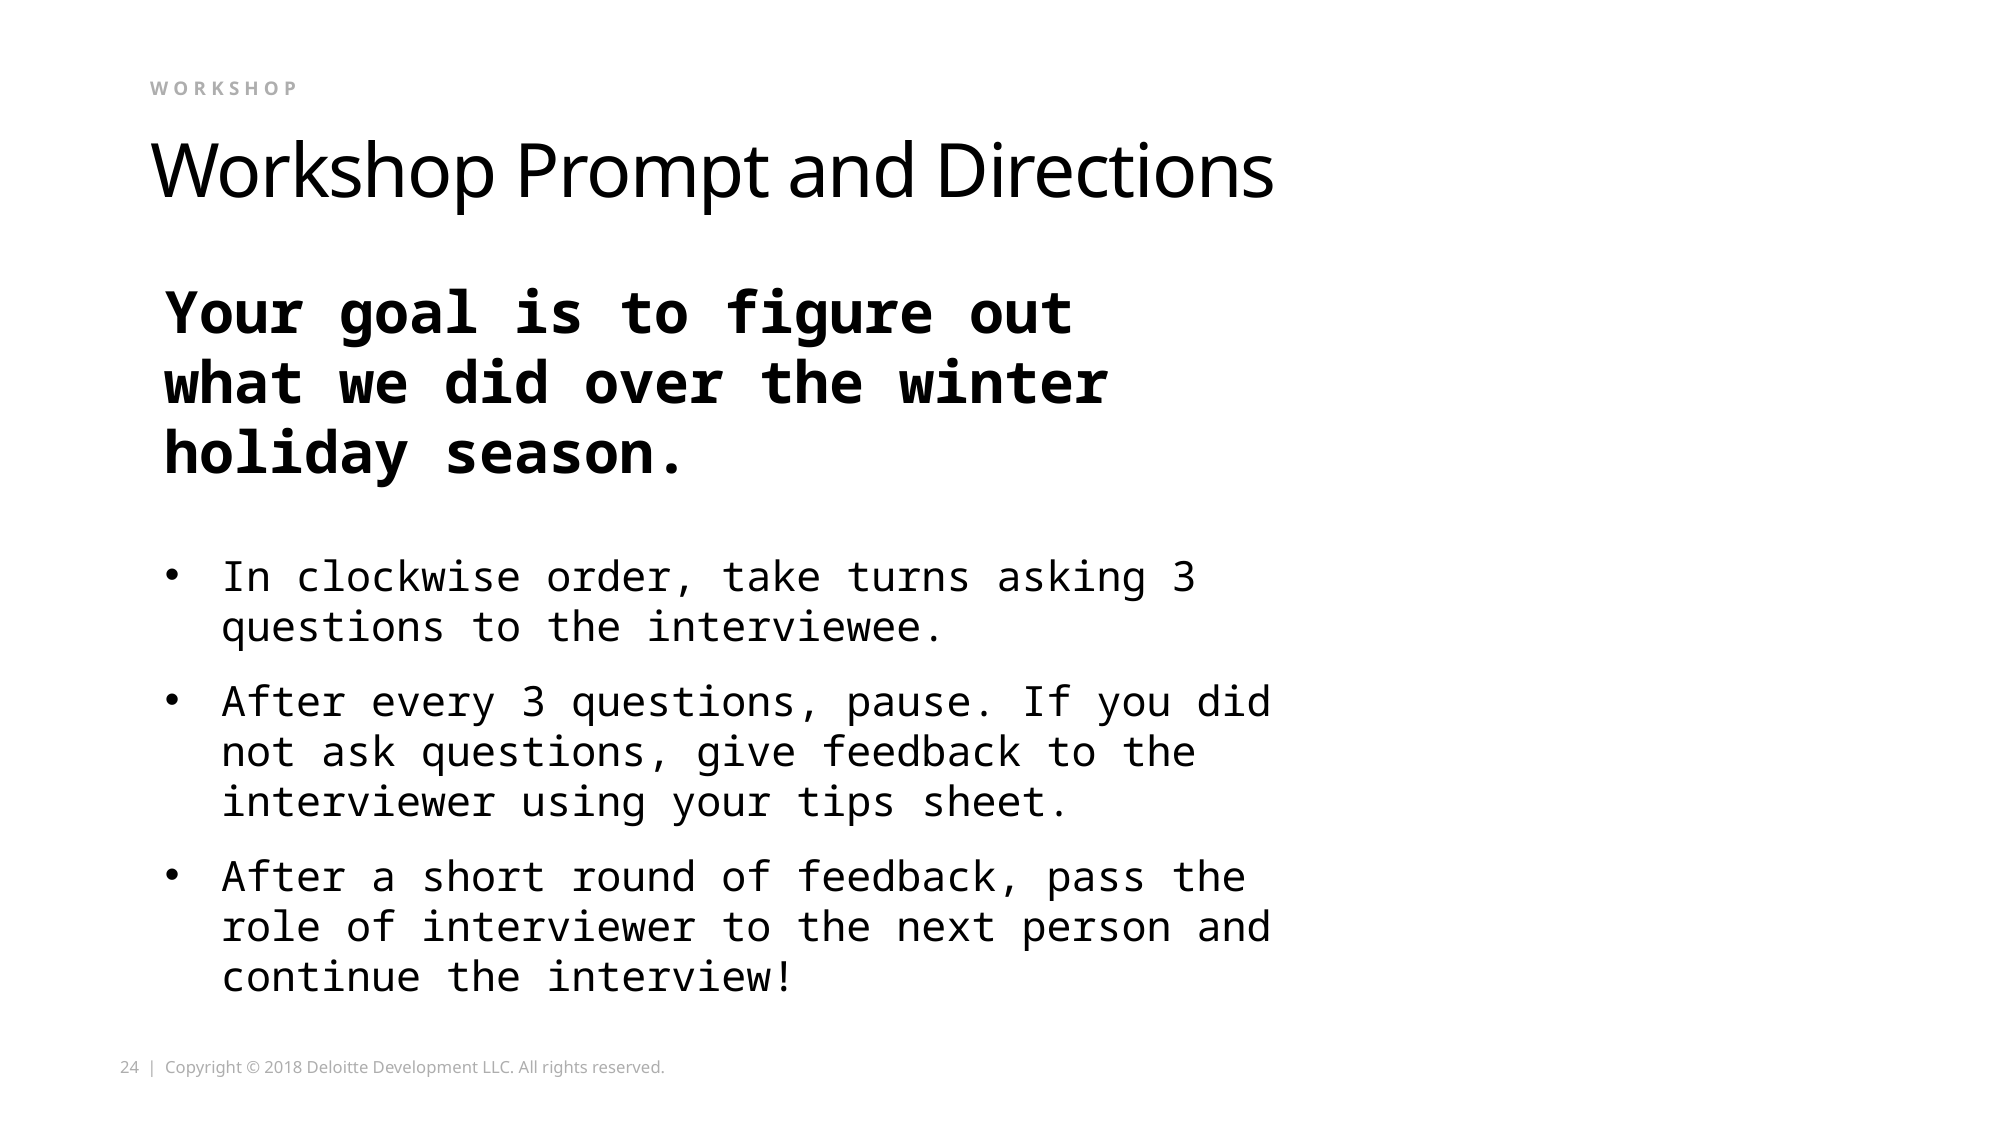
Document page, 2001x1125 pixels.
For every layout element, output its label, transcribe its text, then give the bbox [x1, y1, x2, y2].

text_box Your goal is to figure out what we did over the winter holiday season. [149, 267, 1147, 493]
list workshop [150, 76, 701, 110]
text_box In clockwise order, take turns asking 3 questions to the interviewee. After every 3 questions, pause. If you did not ask questions, give feedback to the interviewer using your tips sheet. After a short round of feedback, pass the role of interviewer to the next person and continue the interview! [149, 541, 1365, 1007]
title Workshop Prompt and Directions [150, 113, 1306, 212]
